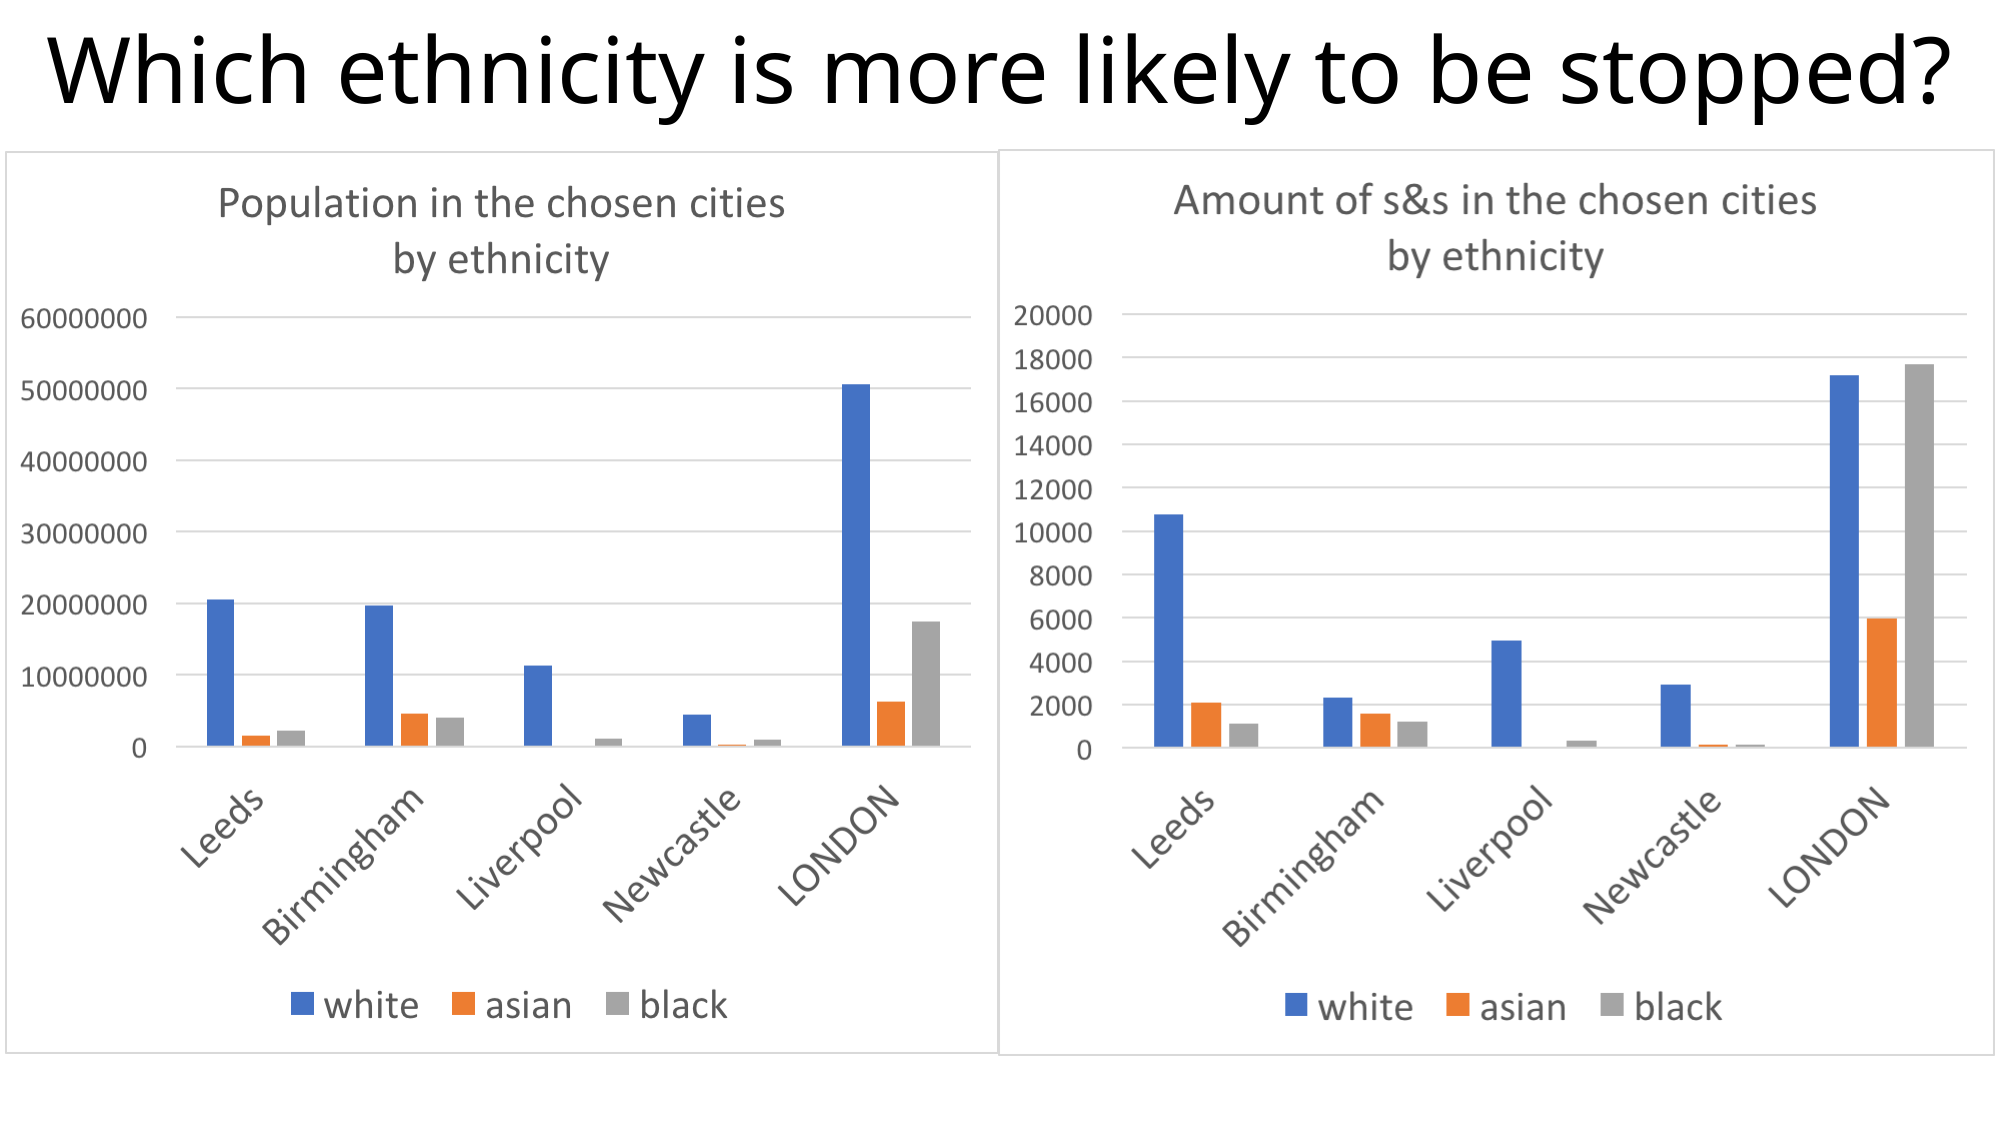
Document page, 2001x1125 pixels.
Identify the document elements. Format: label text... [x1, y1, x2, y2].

picture [4, 149, 1995, 1056]
text_box Which ethnicity is more likely to be stopped? [0, 0, 2000, 148]
